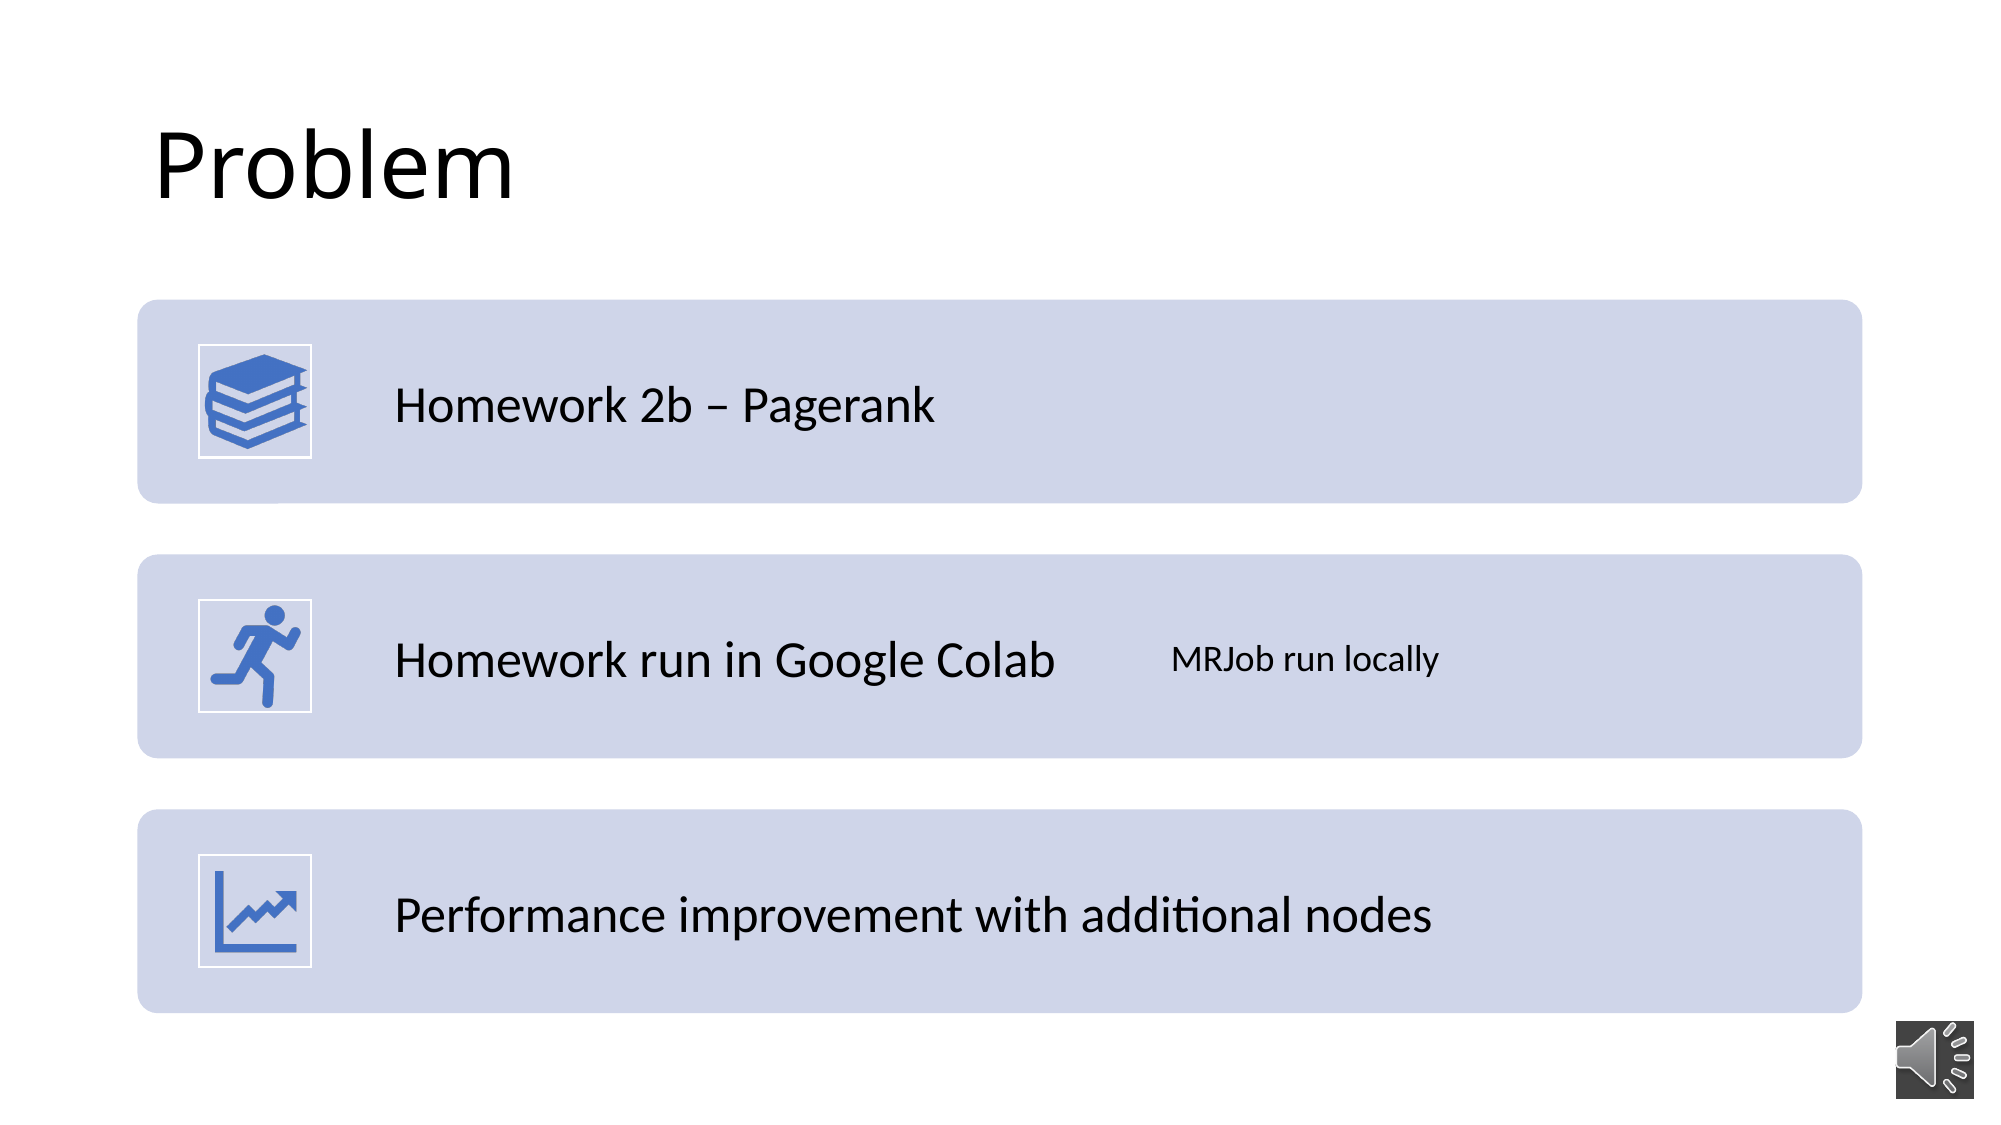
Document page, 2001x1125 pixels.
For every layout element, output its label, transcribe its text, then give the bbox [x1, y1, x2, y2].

title Problem [137, 59, 1863, 278]
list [137, 299, 1863, 1014]
picture [1894, 1019, 1975, 1100]
